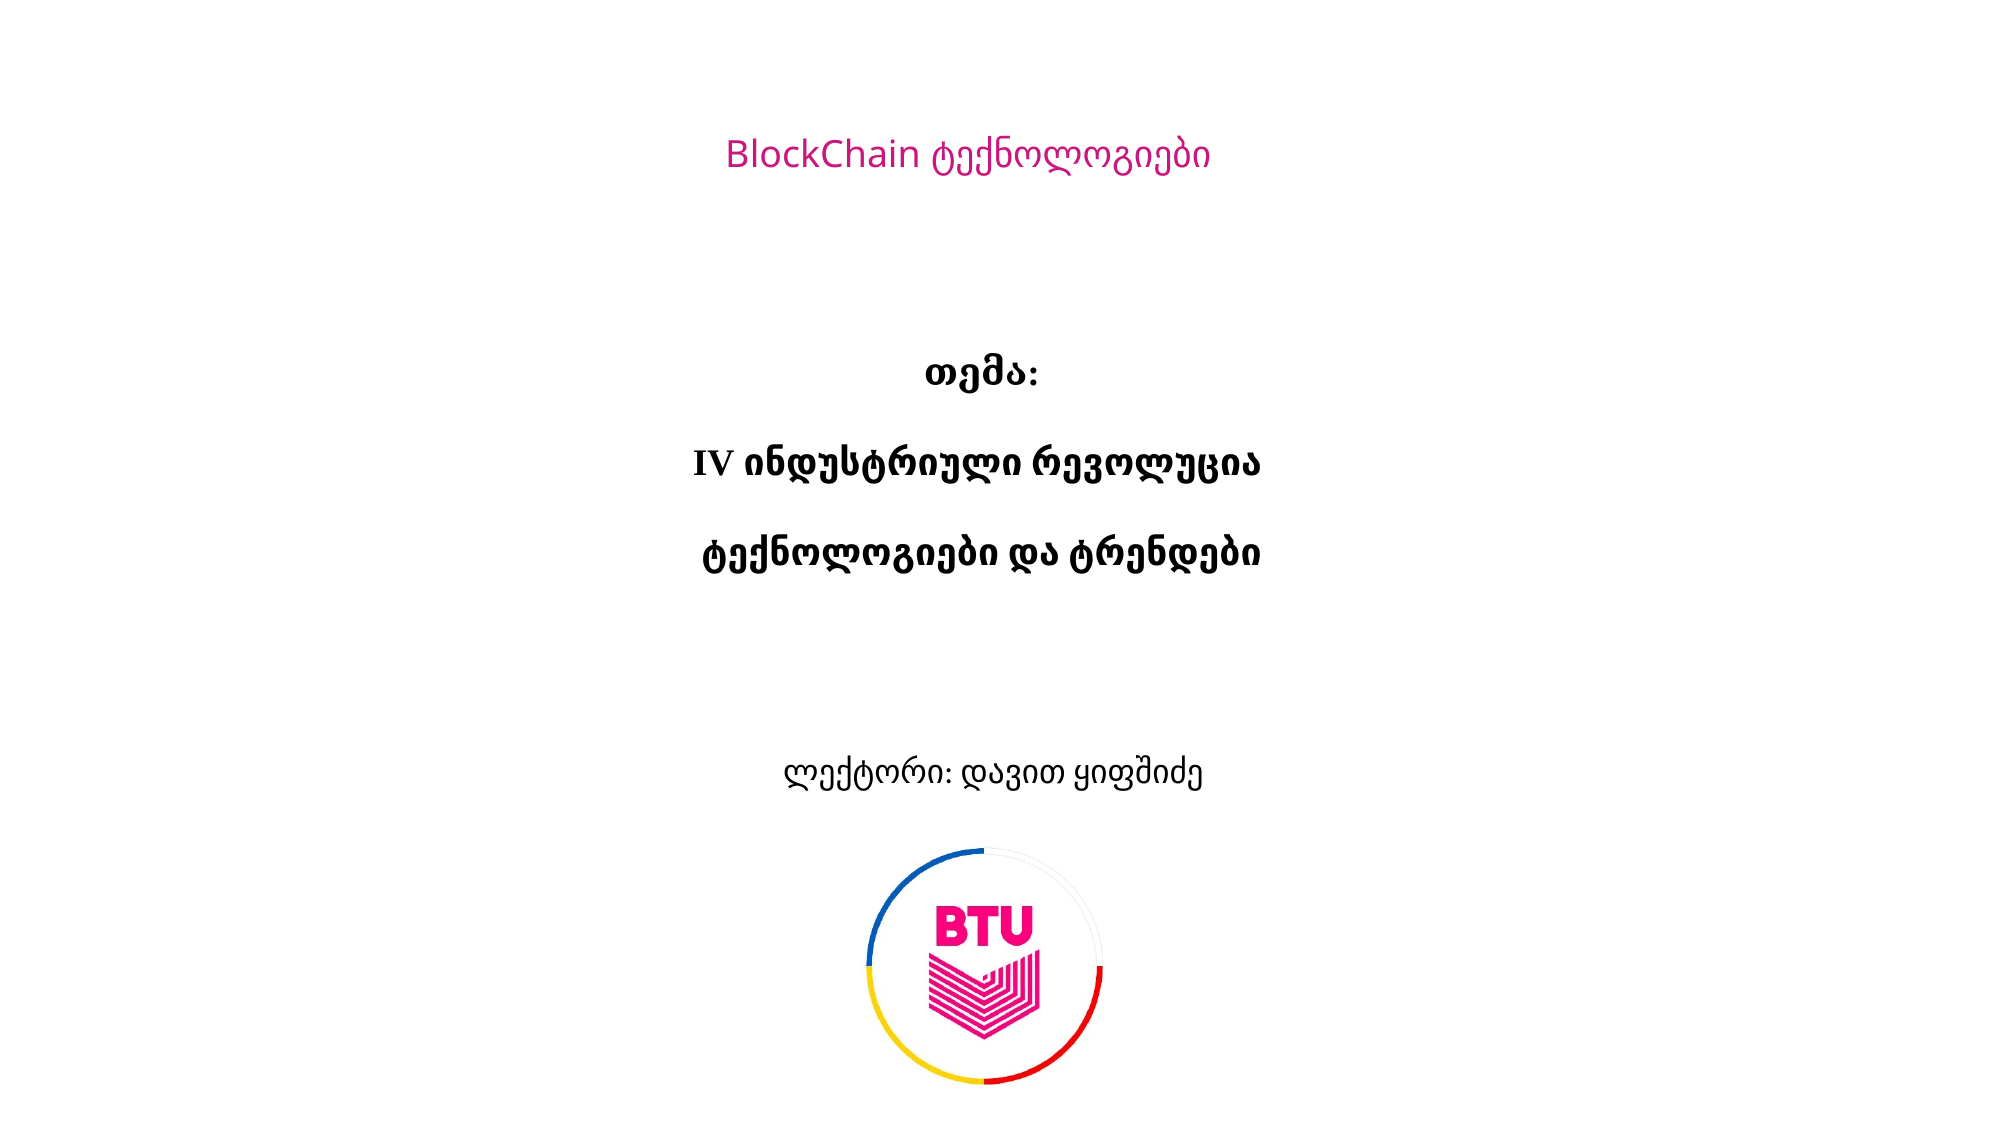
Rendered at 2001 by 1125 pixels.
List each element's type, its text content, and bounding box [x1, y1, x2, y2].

text_box ლექტორი: დავით ყიფშიძე [768, 742, 1290, 798]
picture [852, 834, 1115, 1097]
text_box თემა: IV ინდუსტრიული რევოლუცია ტექნოლოგიები და ტრენდები [481, 340, 1482, 581]
text_box BlockChain ტექნოლოგიები [710, 122, 1235, 183]
